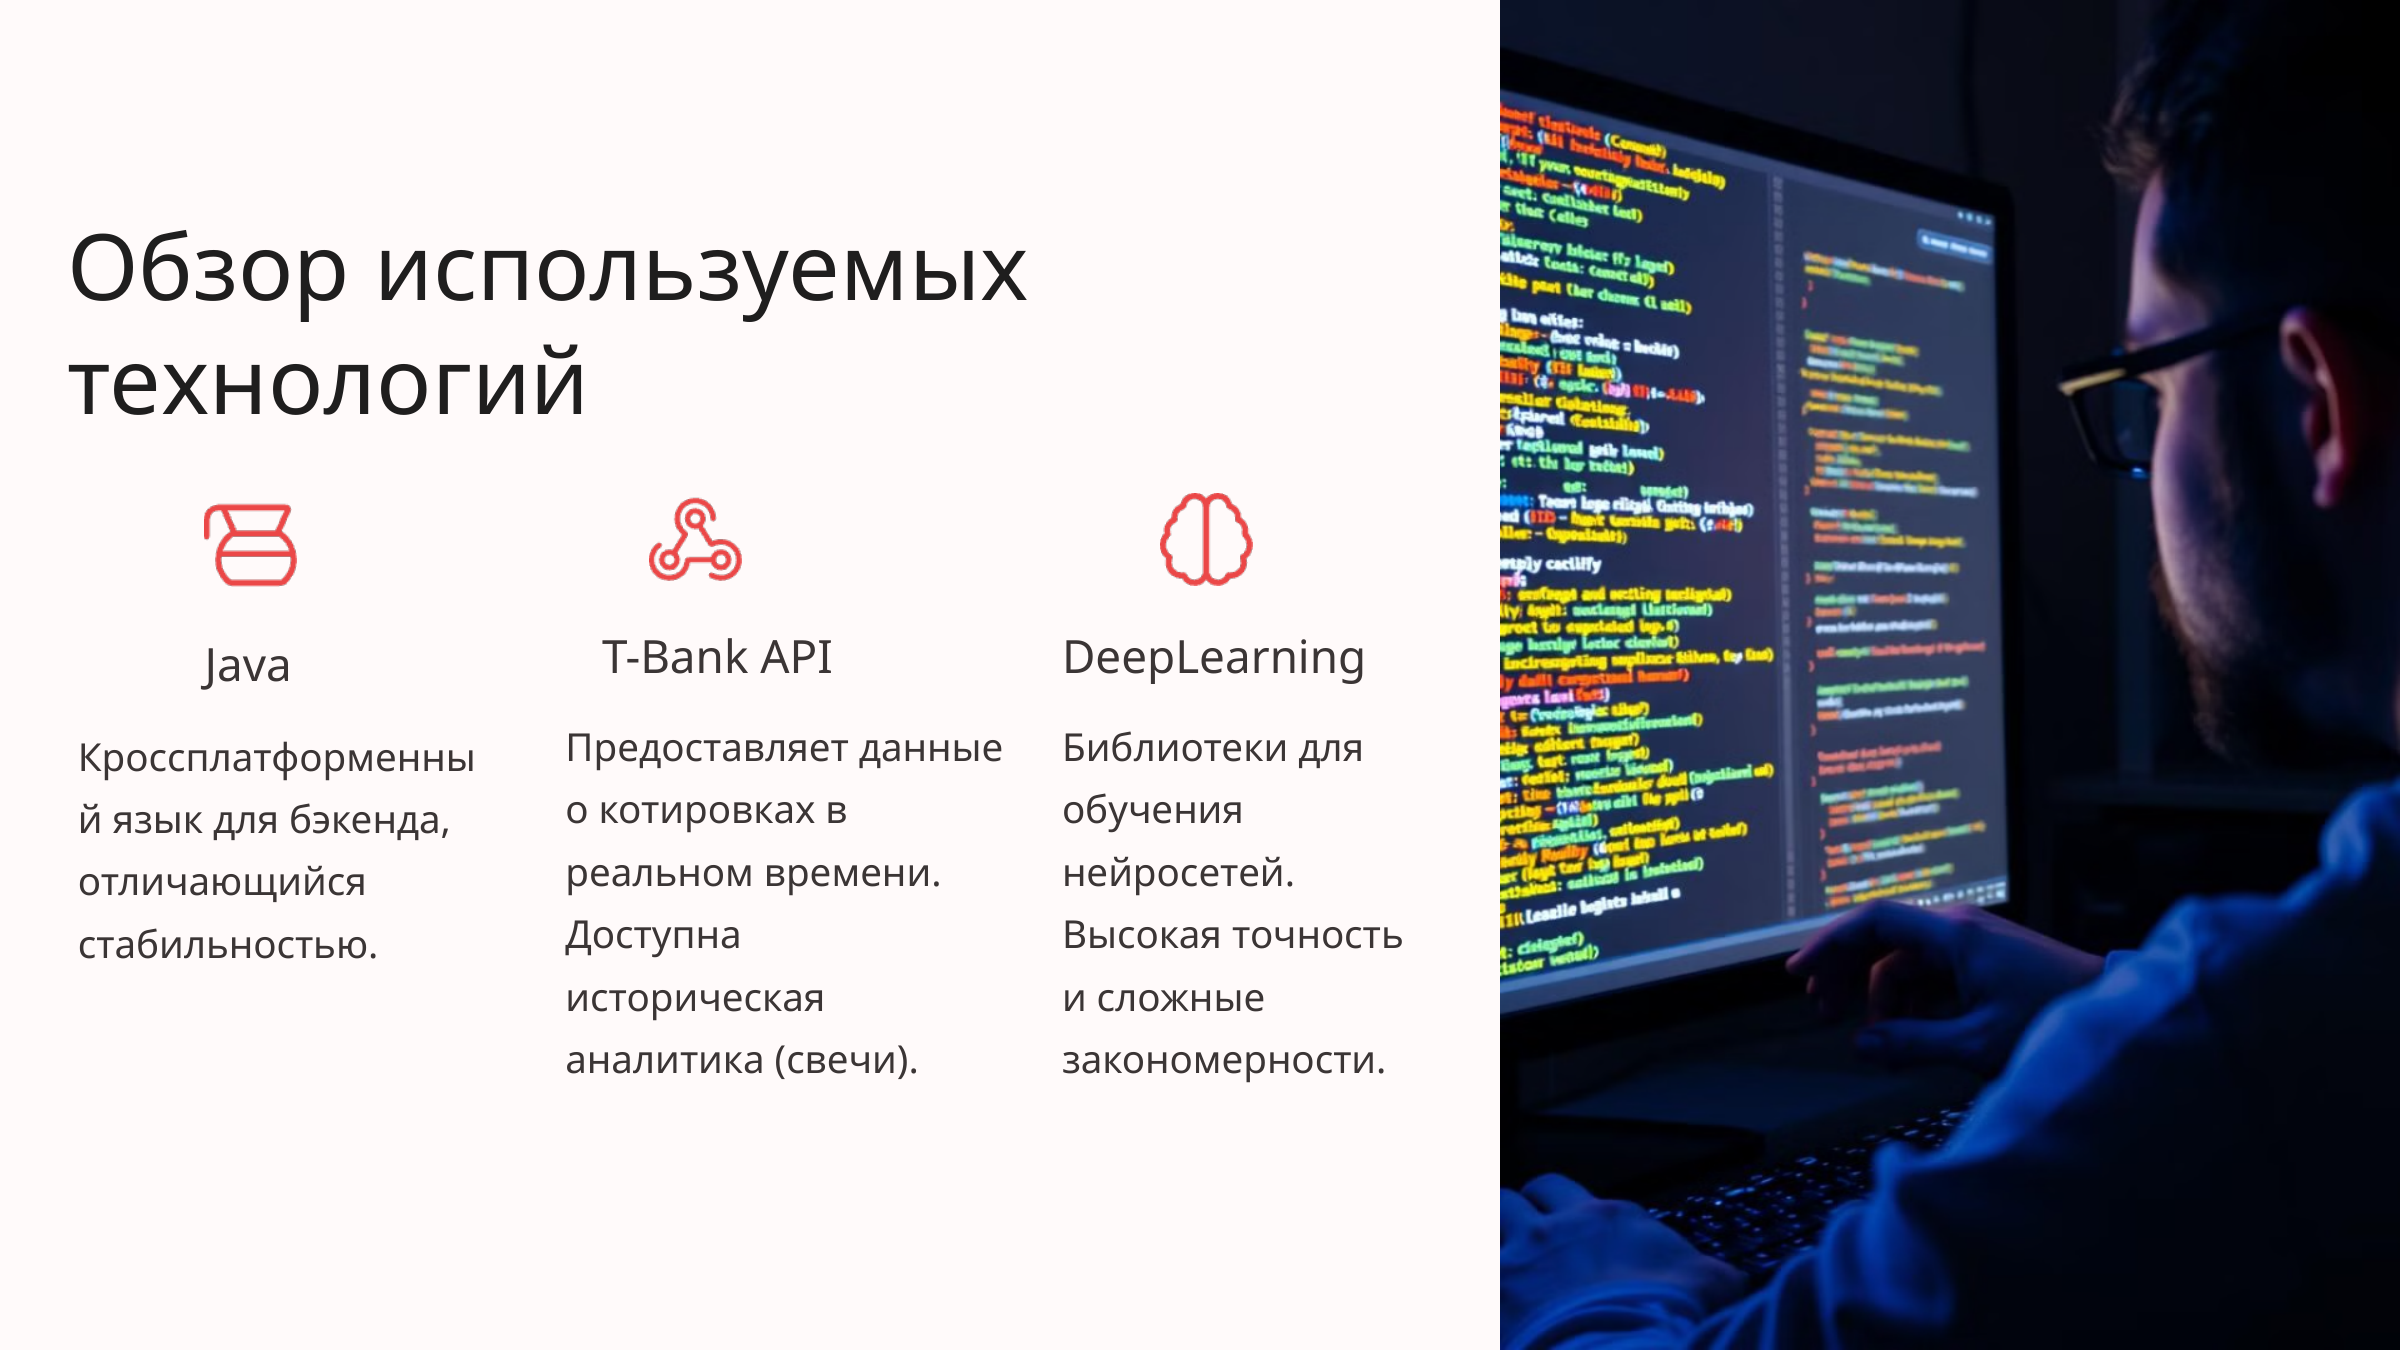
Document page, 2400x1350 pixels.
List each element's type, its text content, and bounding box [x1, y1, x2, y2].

text_box Кроссплатформенный язык для бэкенда, отличающийся стабильностью. [77, 716, 488, 1031]
text_box DeepLearning [1062, 625, 1432, 683]
picture [204, 499, 297, 592]
text_box Обзор используемых технологий [67, 203, 1466, 435]
text_box Java [204, 633, 333, 691]
picture [648, 493, 742, 586]
text_box T-Bank API [602, 625, 972, 683]
text_box Предоставляет данные о котировках в реальном времени. Доступна историческая аналитика (свечи). [565, 706, 1008, 1147]
picture [1499, 0, 2400, 1350]
text_box Библиотеки для обучения нейросетей. Высокая точность и сложные закономерности. [1062, 706, 1432, 1084]
picture [1160, 493, 1253, 586]
